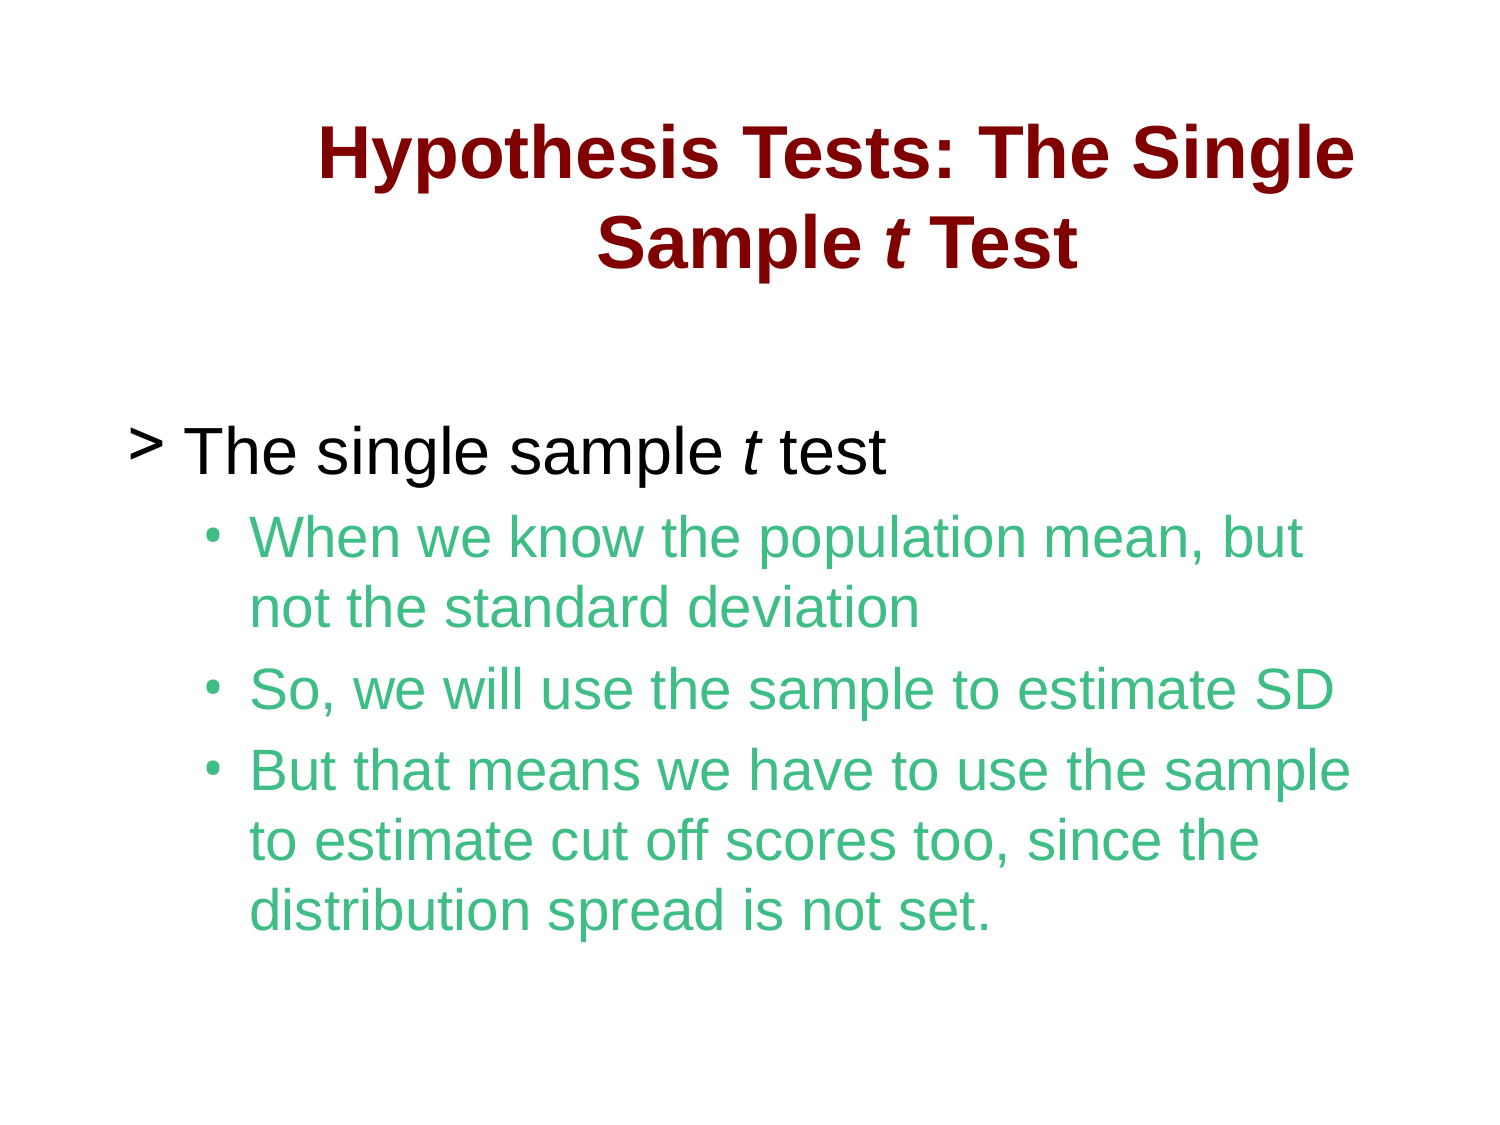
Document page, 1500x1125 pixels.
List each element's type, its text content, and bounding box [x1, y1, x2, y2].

list The single sample t test When we know the population mean, but not the standard deviation So, we will use the sample to estimate SD But that means we have to use the sample to estimate cut off scores too, since the distribution spread is not set. [112, 399, 1388, 1076]
title Hypothesis Tests: The Single Sample t Test [199, 137, 1476, 251]
